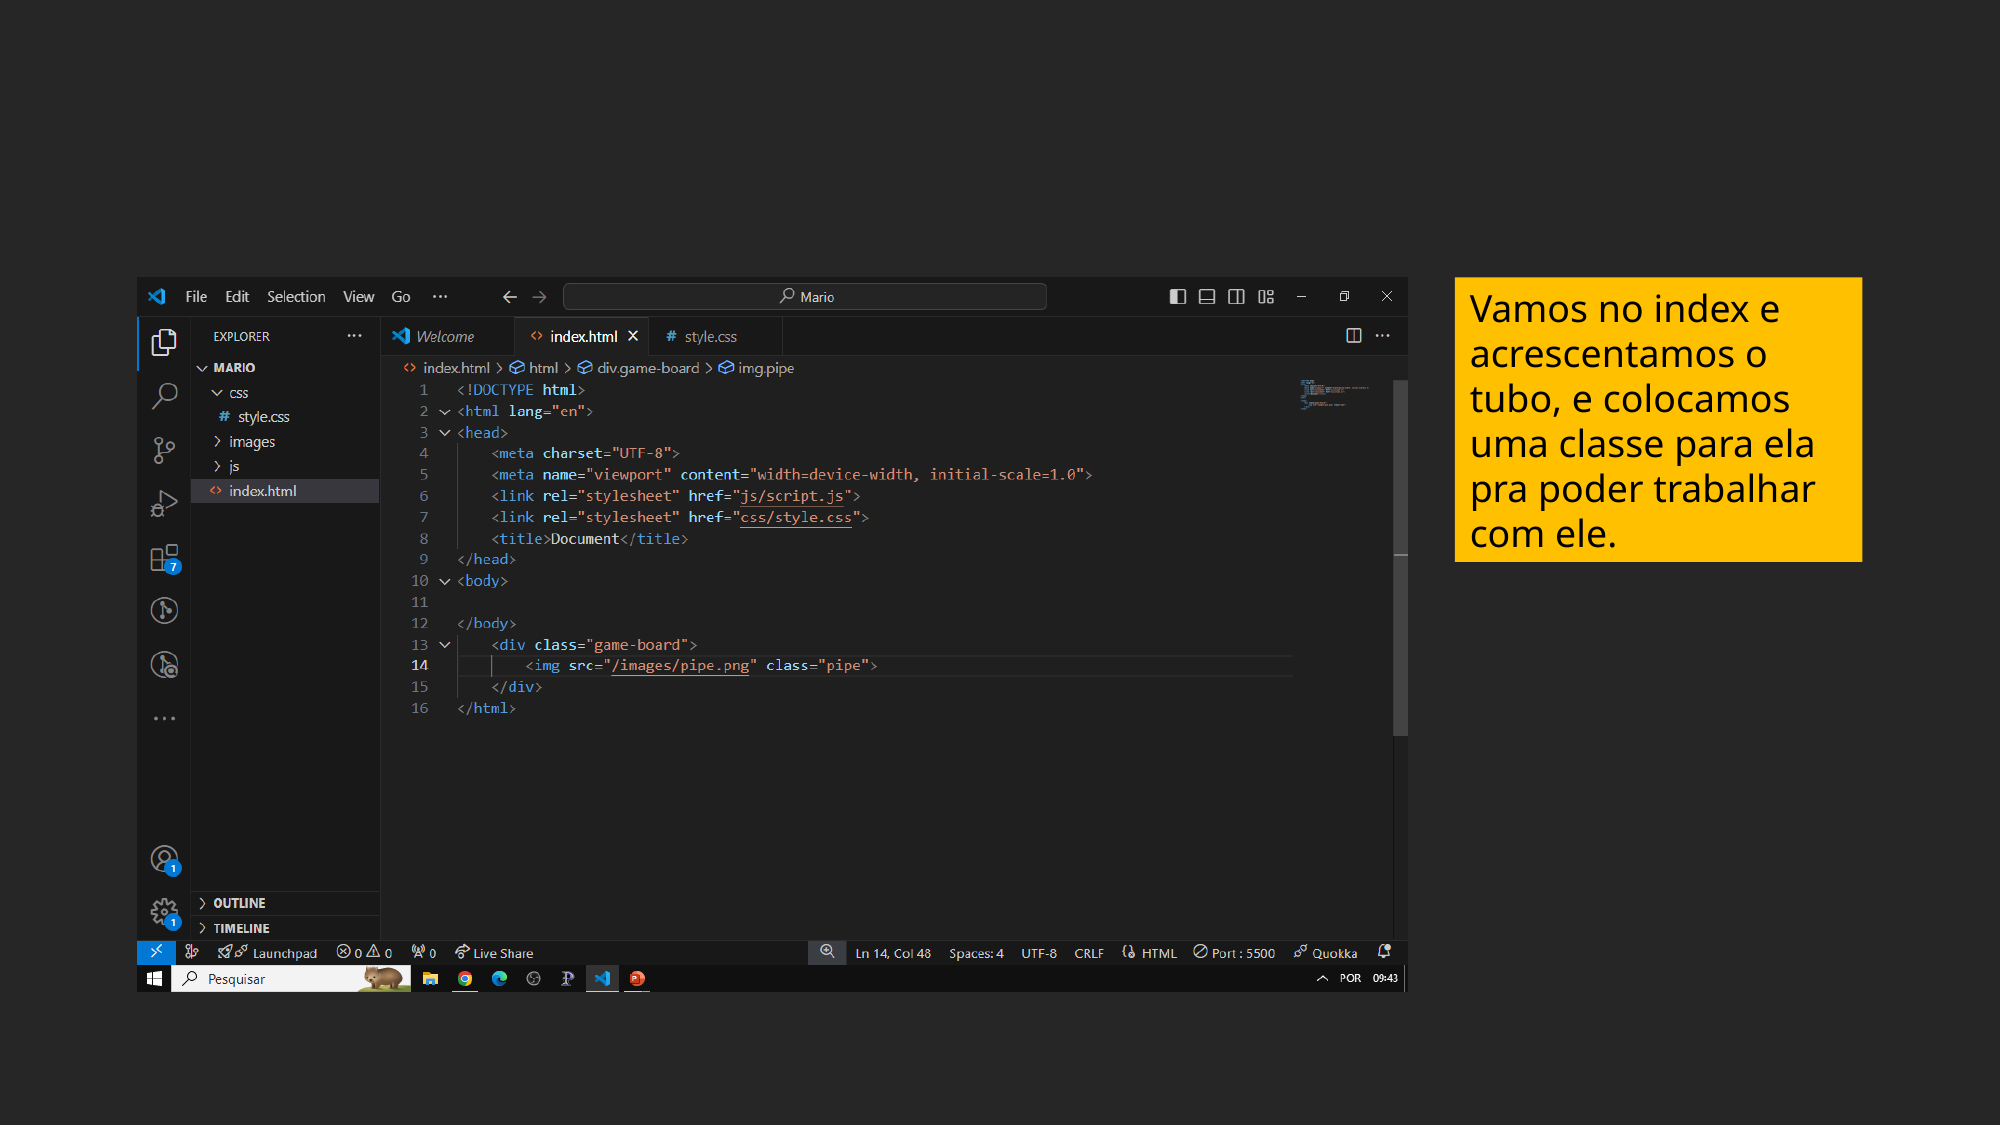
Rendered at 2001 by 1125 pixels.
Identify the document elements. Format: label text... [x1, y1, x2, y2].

text_box Vamos no index e acrescentamos o tubo, e colocamos uma classe para ela pra poder trabalhar com ele. [1454, 277, 1863, 562]
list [136, 276, 1408, 992]
